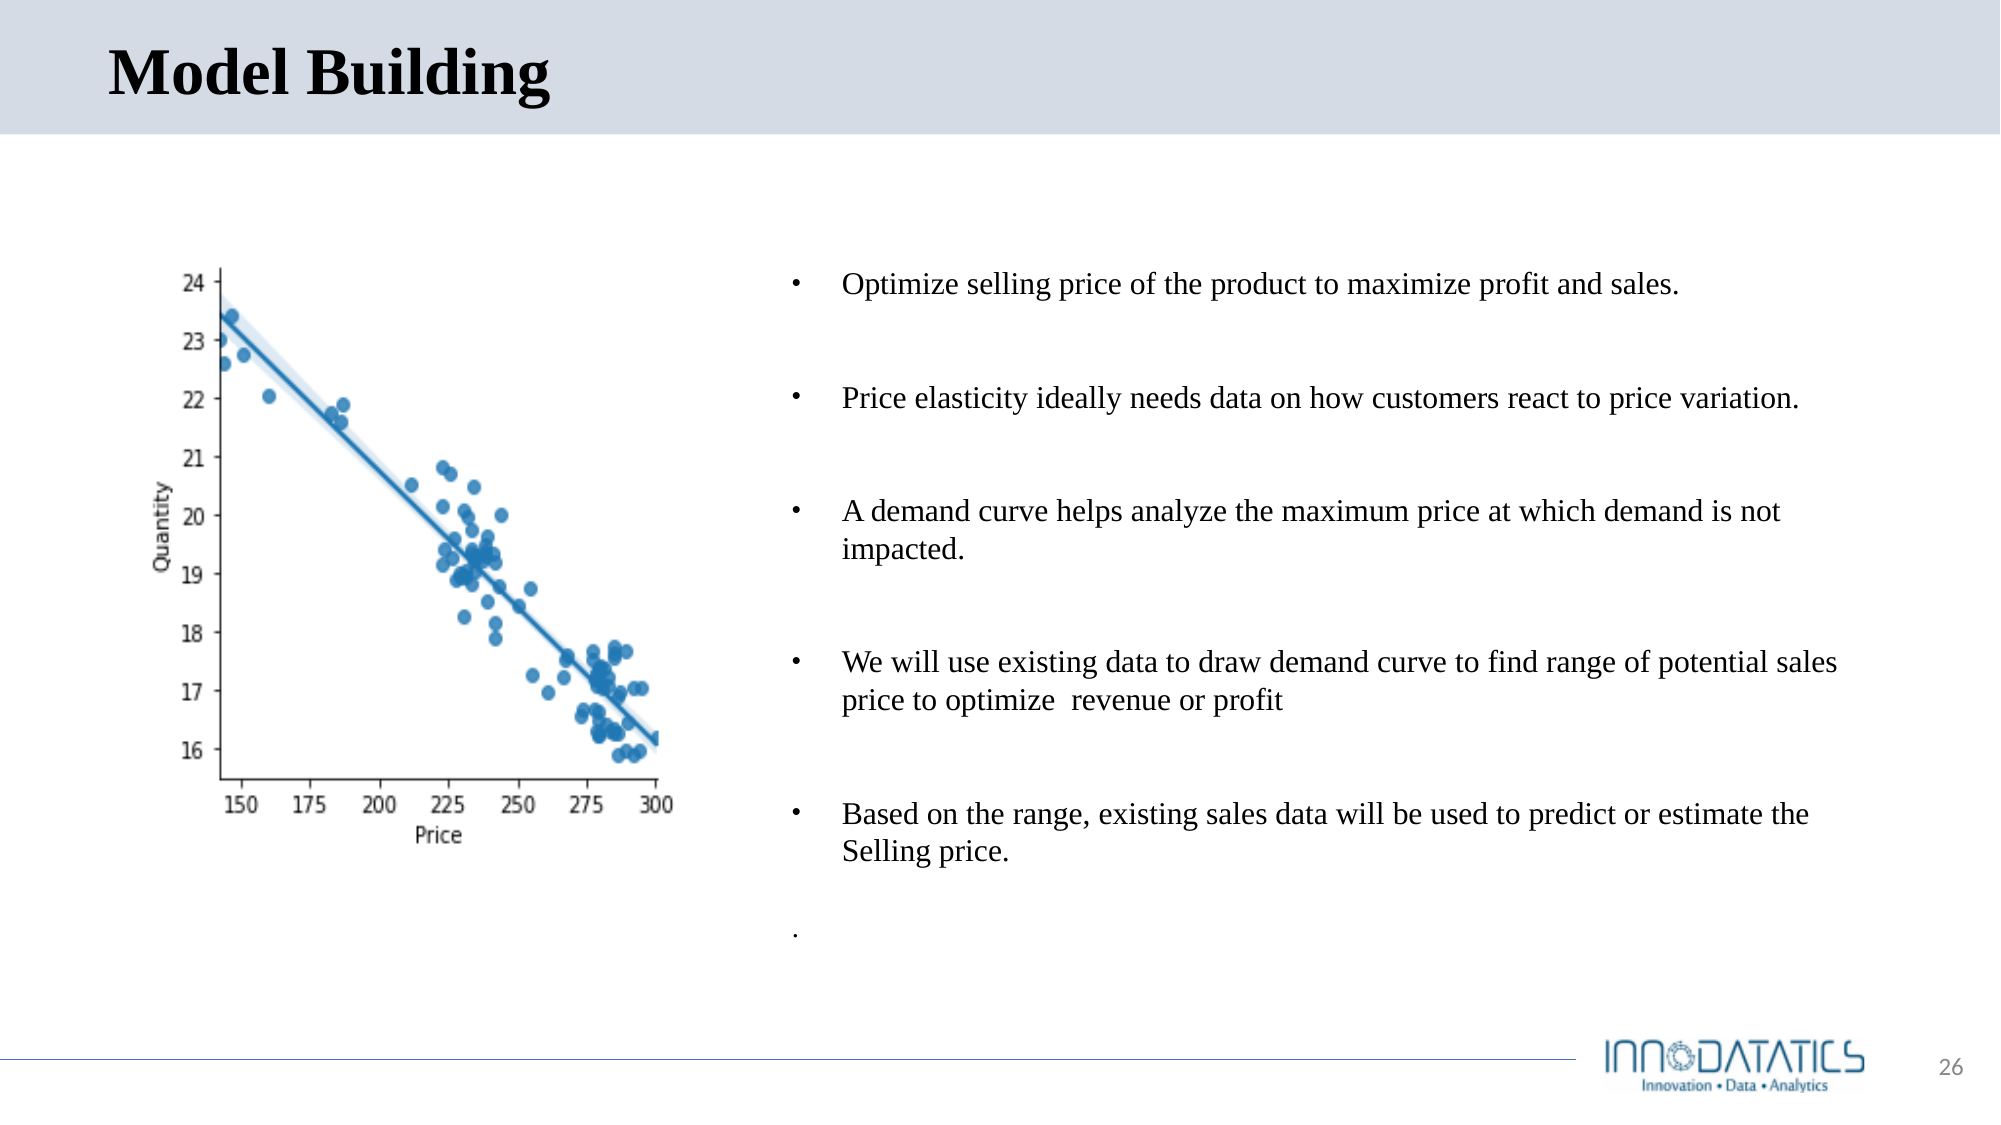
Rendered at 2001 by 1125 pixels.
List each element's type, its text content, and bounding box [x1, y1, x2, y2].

slide_number ‹#› [1529, 1035, 1980, 1096]
title Model Building [93, 0, 1980, 175]
picture [134, 252, 786, 873]
text_box Optimize selling price of the product to maximize profit and sales. Price elasticity ideally needs data on how customers react to price variation. A demand curve helps analyze the maximum price at which demand is not impacted. We will use existing data to draw demand curve to find range of potential sales price to optimize revenue or profit Based on the range, existing sales data will be used to predict or estimate the Selling price. . [776, 253, 1866, 955]
